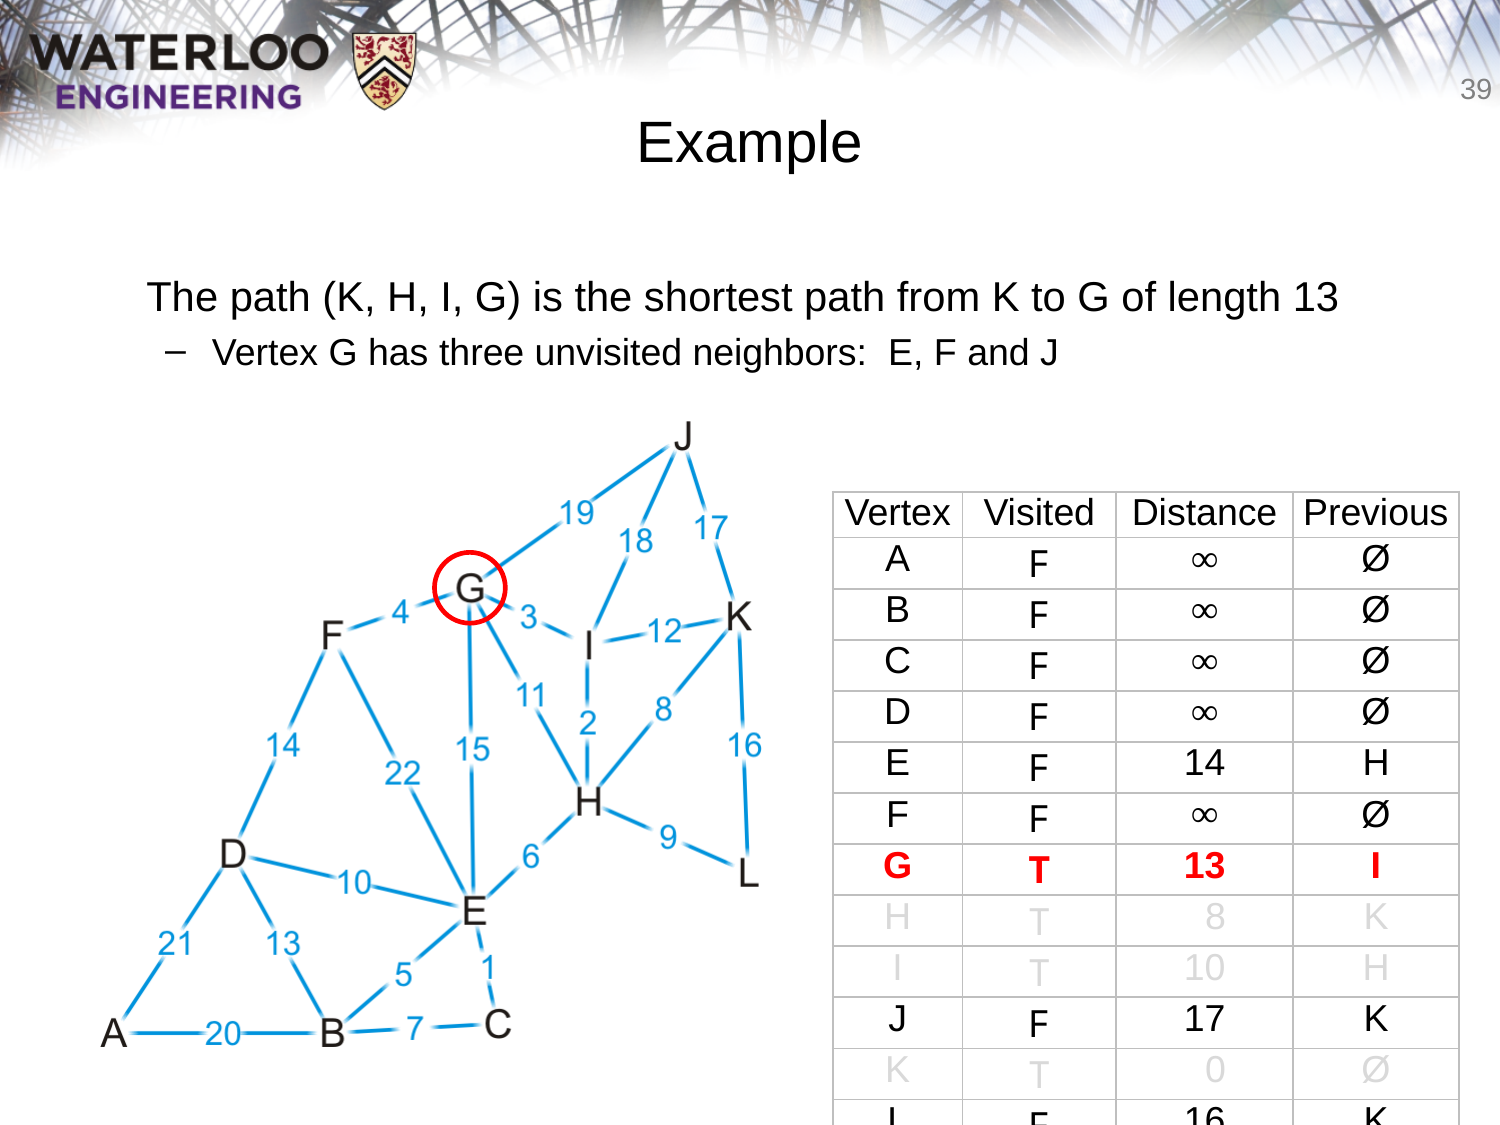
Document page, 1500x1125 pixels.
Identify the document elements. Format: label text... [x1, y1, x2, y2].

table_cell F [963, 1100, 1115, 1125]
table_cell 17 [1117, 998, 1292, 1048]
table_cell B [834, 590, 962, 639]
table_cell F [963, 538, 1115, 588]
table_cell ∞ [1117, 692, 1292, 741]
table_cell L [834, 1100, 962, 1125]
table_cell 0 [1117, 1049, 1292, 1099]
table_cell K [1294, 998, 1458, 1048]
table_cell D [834, 692, 962, 741]
table_cell ∞ [1117, 794, 1292, 843]
table_cell T [963, 896, 1115, 945]
table_cell ∞ [1117, 590, 1292, 639]
table_cell 10 [1117, 947, 1292, 996]
table_header Previous [1294, 493, 1458, 537]
table_header Vertex [834, 493, 962, 537]
table_cell C [834, 641, 962, 690]
table_cell F [963, 692, 1115, 741]
table_cell T [963, 1049, 1115, 1099]
table_header Visited [963, 493, 1115, 537]
table_cell A [834, 538, 962, 588]
table_cell H [834, 896, 962, 945]
table_cell Ø [1294, 692, 1458, 741]
table_cell K [1294, 1100, 1458, 1125]
table_cell H [1294, 947, 1458, 996]
table_cell Ø [1294, 794, 1458, 843]
table_cell 14 [1117, 743, 1292, 792]
table_cell F [963, 794, 1115, 843]
table_cell K [1294, 896, 1458, 945]
table_cell T [963, 845, 1115, 894]
table_cell J [834, 998, 962, 1048]
table_cell F [963, 590, 1115, 639]
table_cell F [834, 794, 962, 843]
table_cell G [834, 845, 962, 894]
table_cell 16 [1117, 1100, 1292, 1125]
table_cell Ø [1294, 1049, 1458, 1099]
table_cell K [834, 1049, 962, 1099]
table_cell H [1294, 743, 1458, 792]
list The path (K, H, I, G) is the shortest path from K to G of length 13 Vertex G has three unvisited neighbors: E, F and J [74, 262, 1426, 1006]
title Example [74, 44, 1426, 233]
table_cell I [1294, 845, 1458, 894]
picture [0, 0, 1500, 1125]
table_cell E [834, 743, 962, 792]
table_cell 8 [1117, 896, 1292, 945]
table_cell F [963, 743, 1115, 792]
table_cell Ø [1294, 641, 1458, 690]
table_cell Ø [1294, 538, 1458, 588]
table_cell I [834, 947, 962, 996]
table_cell T [963, 947, 1115, 996]
table_cell Ø [1294, 590, 1458, 639]
table_cell 13 [1117, 845, 1292, 894]
table_cell F [963, 998, 1115, 1048]
table_cell ∞ [1117, 538, 1292, 588]
table_cell ∞ [1117, 641, 1292, 690]
table_cell F [963, 641, 1115, 690]
table_header Distance [1117, 493, 1292, 537]
